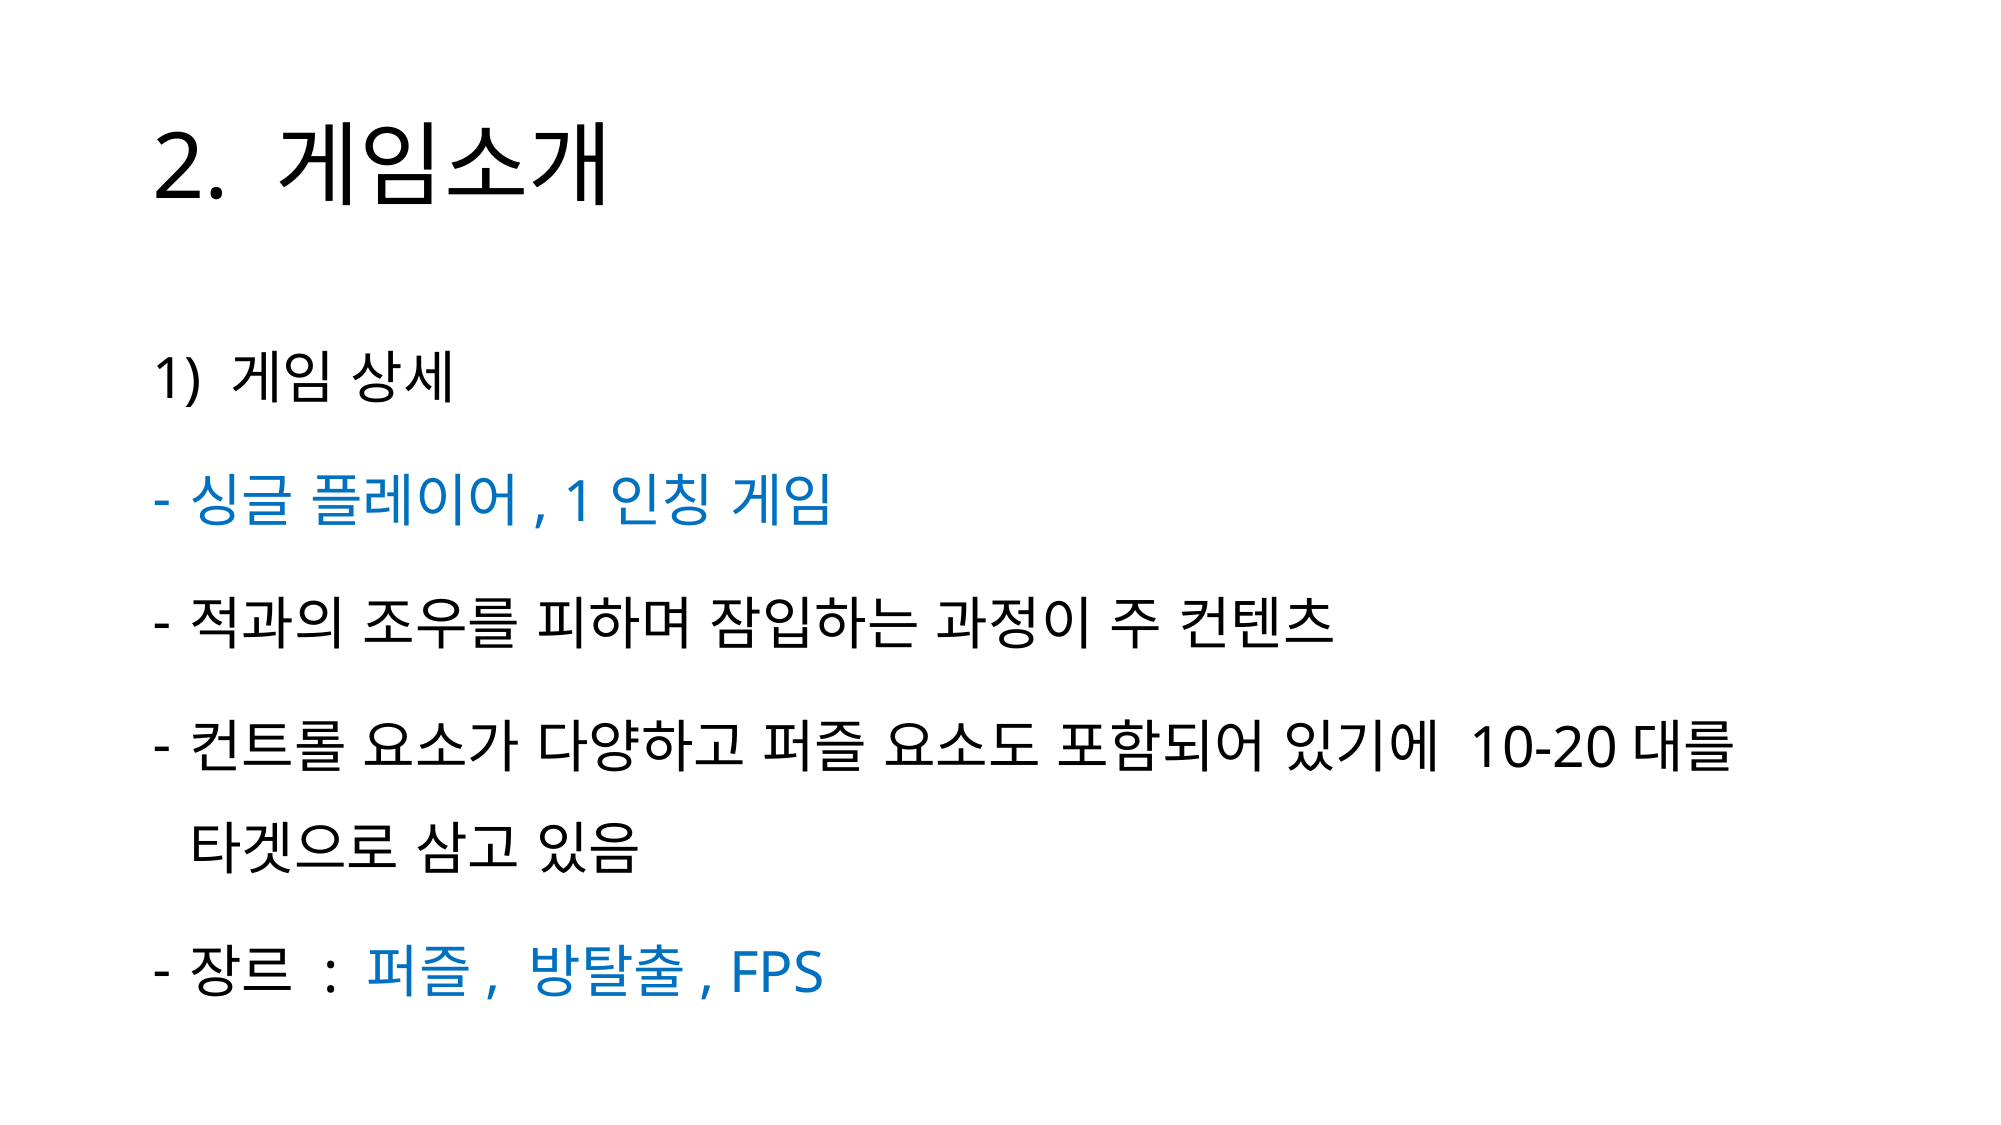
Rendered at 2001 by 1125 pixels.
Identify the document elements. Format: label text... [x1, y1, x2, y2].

list 1) 게임 상세 싱글 플레이어, 1인칭 게임 적과의 조우를 피하며 잠입하는 과정이 주 컨텐츠 컨트롤 요소가 다양하고 퍼즐 요소도 포함되어 있기에 10-20대를 타겟으로 삼고 있음 장르 : 퍼즐, 방탈출, FPS [137, 299, 1863, 1014]
title 2. 게임소개 [137, 59, 1863, 278]
